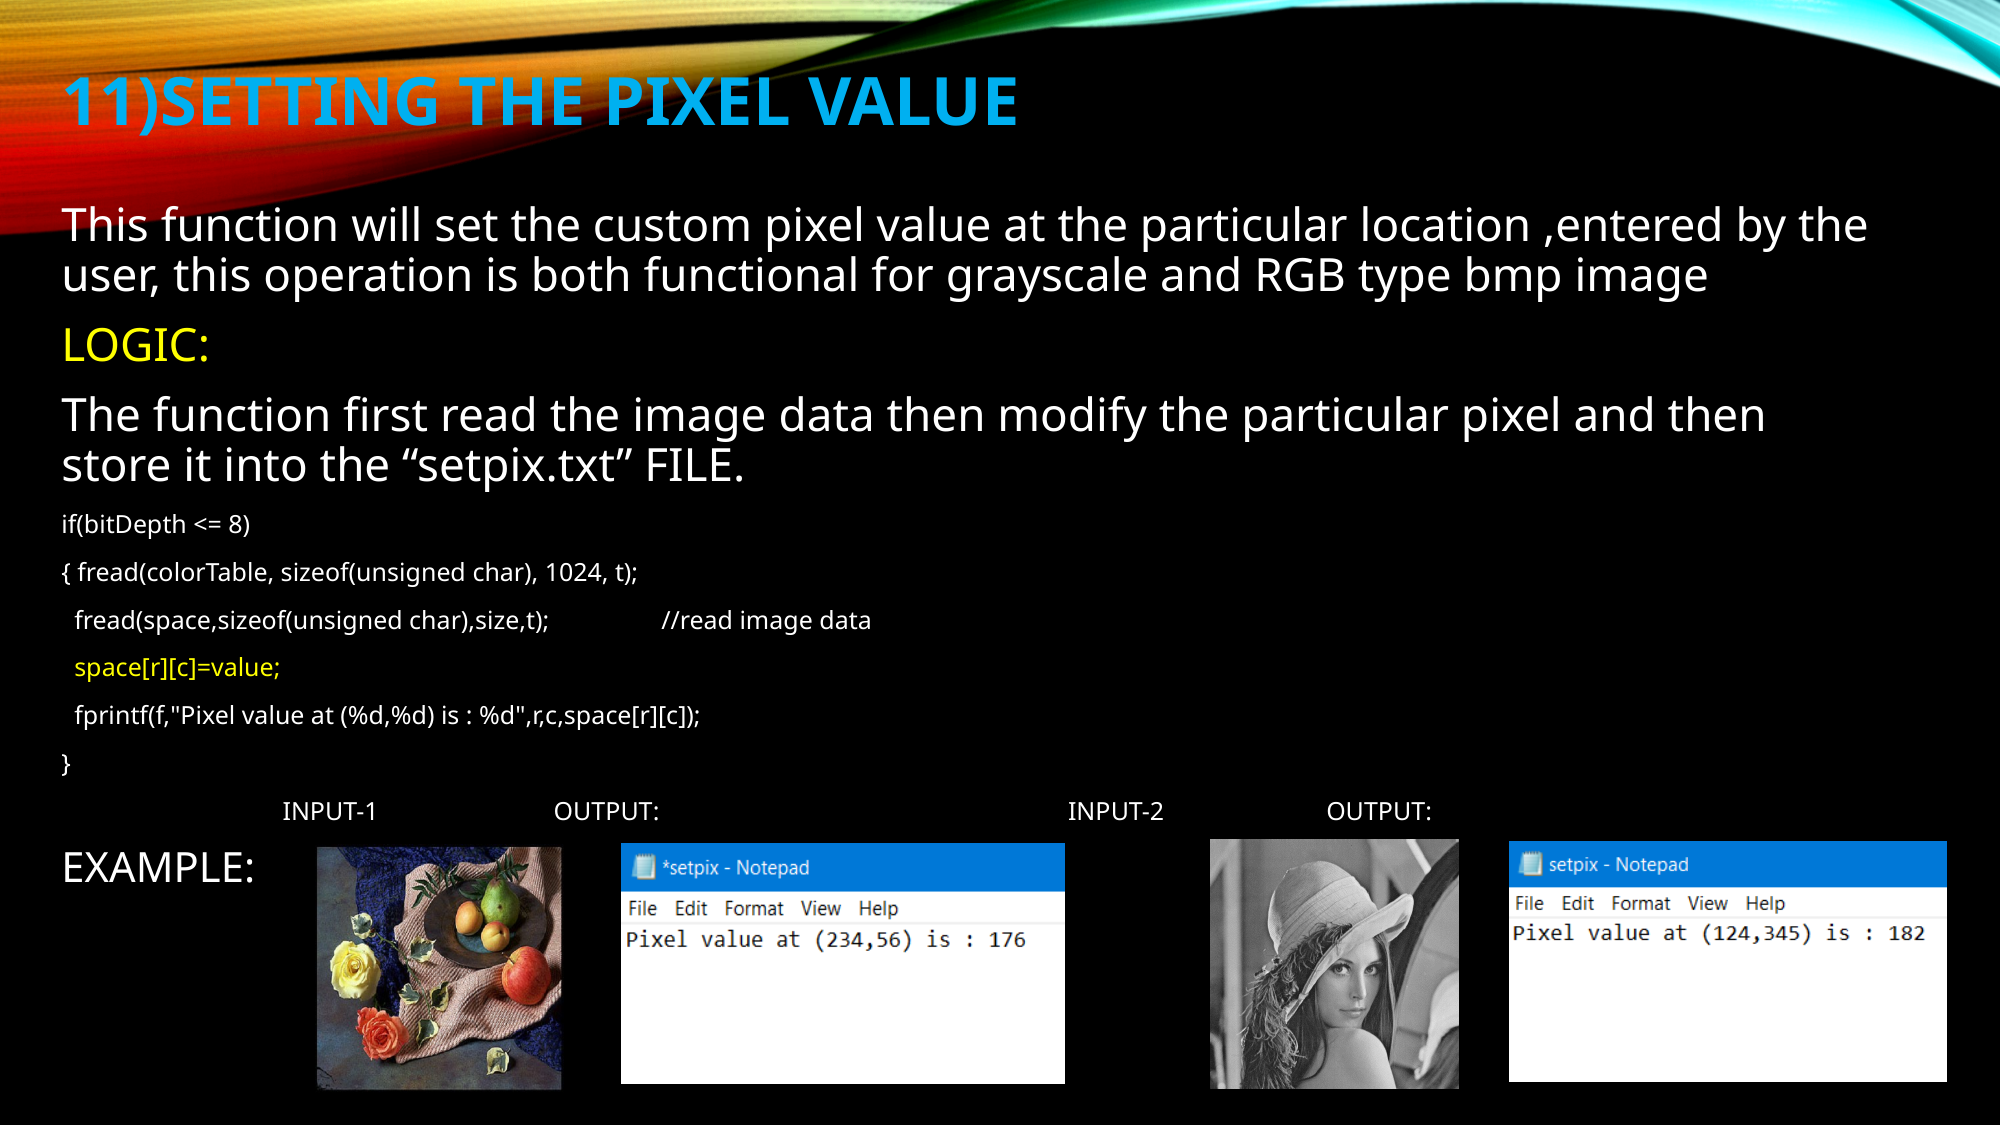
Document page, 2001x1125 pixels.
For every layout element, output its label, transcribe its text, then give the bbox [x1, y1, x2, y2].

picture [620, 843, 1066, 1085]
picture [315, 844, 565, 1094]
title 11)Setting the pixel value [46, 32, 1459, 177]
picture [1508, 840, 1947, 1082]
picture [0, 0, 2000, 237]
list This function will set the custom pixel value at the particular location ,entered by the user, this operation is both functional for grayscale and RGB type bmp image LOGIC: The function first read the image data then modify the particular pixel and then store it into the “setpix.txt” FILE. if(bitDepth <= 8) { fread(colorTable, sizeof(unsigned char), 1024, t); fread(space,sizeof(unsigned char),size,t); //read image data space[r][c]=value; fprintf(f,"Pixel value at (%d,%d) is : %d",r,c,space[r][c]); } INPUT-1 OUTPUT: INPUT-2 OUTPUT: EXAMPLE: [46, 194, 1888, 1070]
picture [1210, 839, 1460, 1089]
